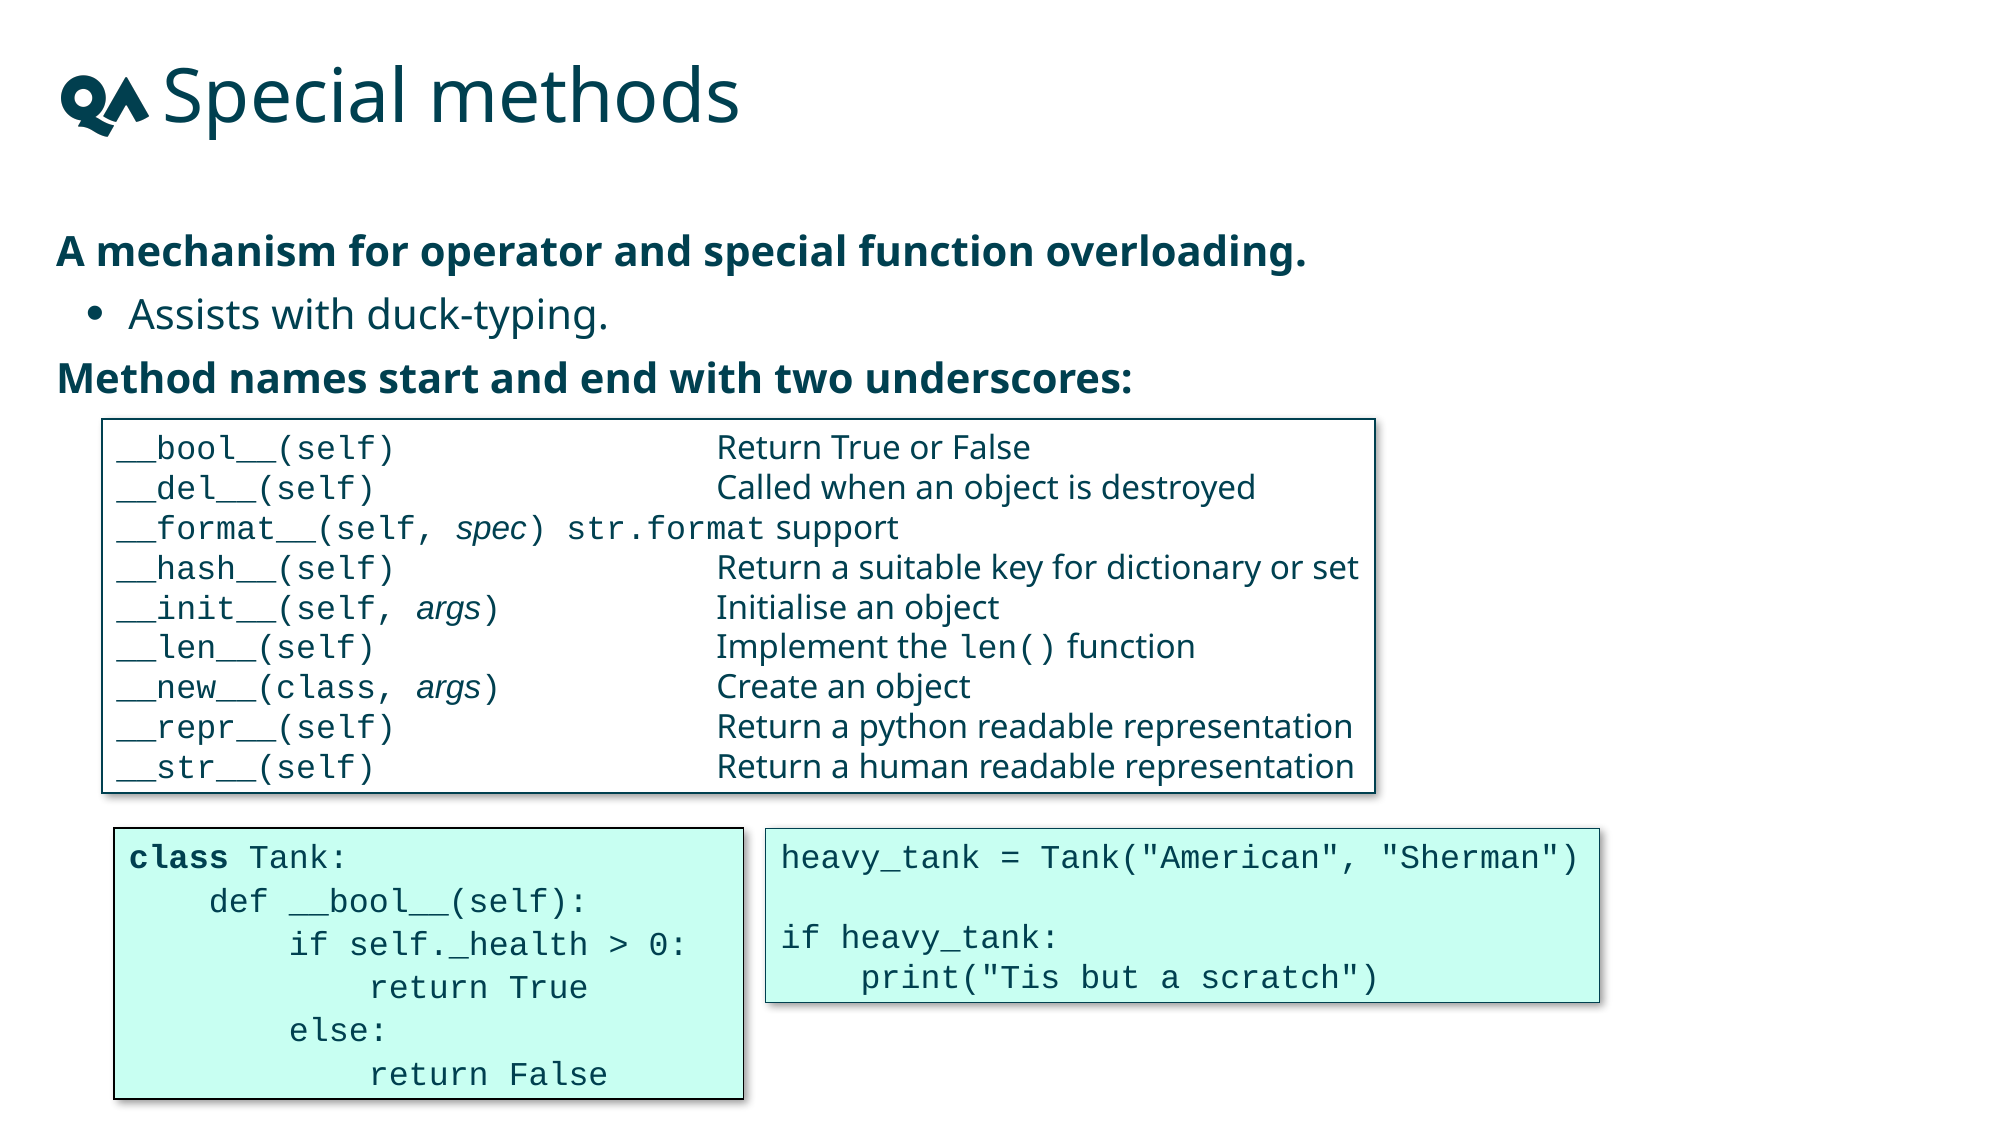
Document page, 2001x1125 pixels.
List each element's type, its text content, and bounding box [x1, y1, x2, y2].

title Special methods [162, 47, 2000, 180]
list A mechanism for operator and special function overloading. Assists with duck-typing. Method names start and end with two underscores: [55, 224, 1946, 814]
text_box heavy_tank = Tank("American", "Sherman") if heavy_tank: print("Tis but a scratch") [765, 828, 1600, 1003]
text_box __bool__(self) Return True or False __del__(self) Called when an object is destroyed __format__(self, spec) str.format support __hash__(self) Return a suitable key for dictionary or set __init__(self, args) Initialise an object __len__(self) Implement the len() function __new__(class, args) Create an object __repr__(self) Return a python readable representation __str__(self) Return a human readable representation [101, 418, 1375, 793]
picture [44, 61, 162, 148]
text_box class Tank: def __bool__(self): if self._health > 0: return True else: return False [114, 828, 744, 1099]
